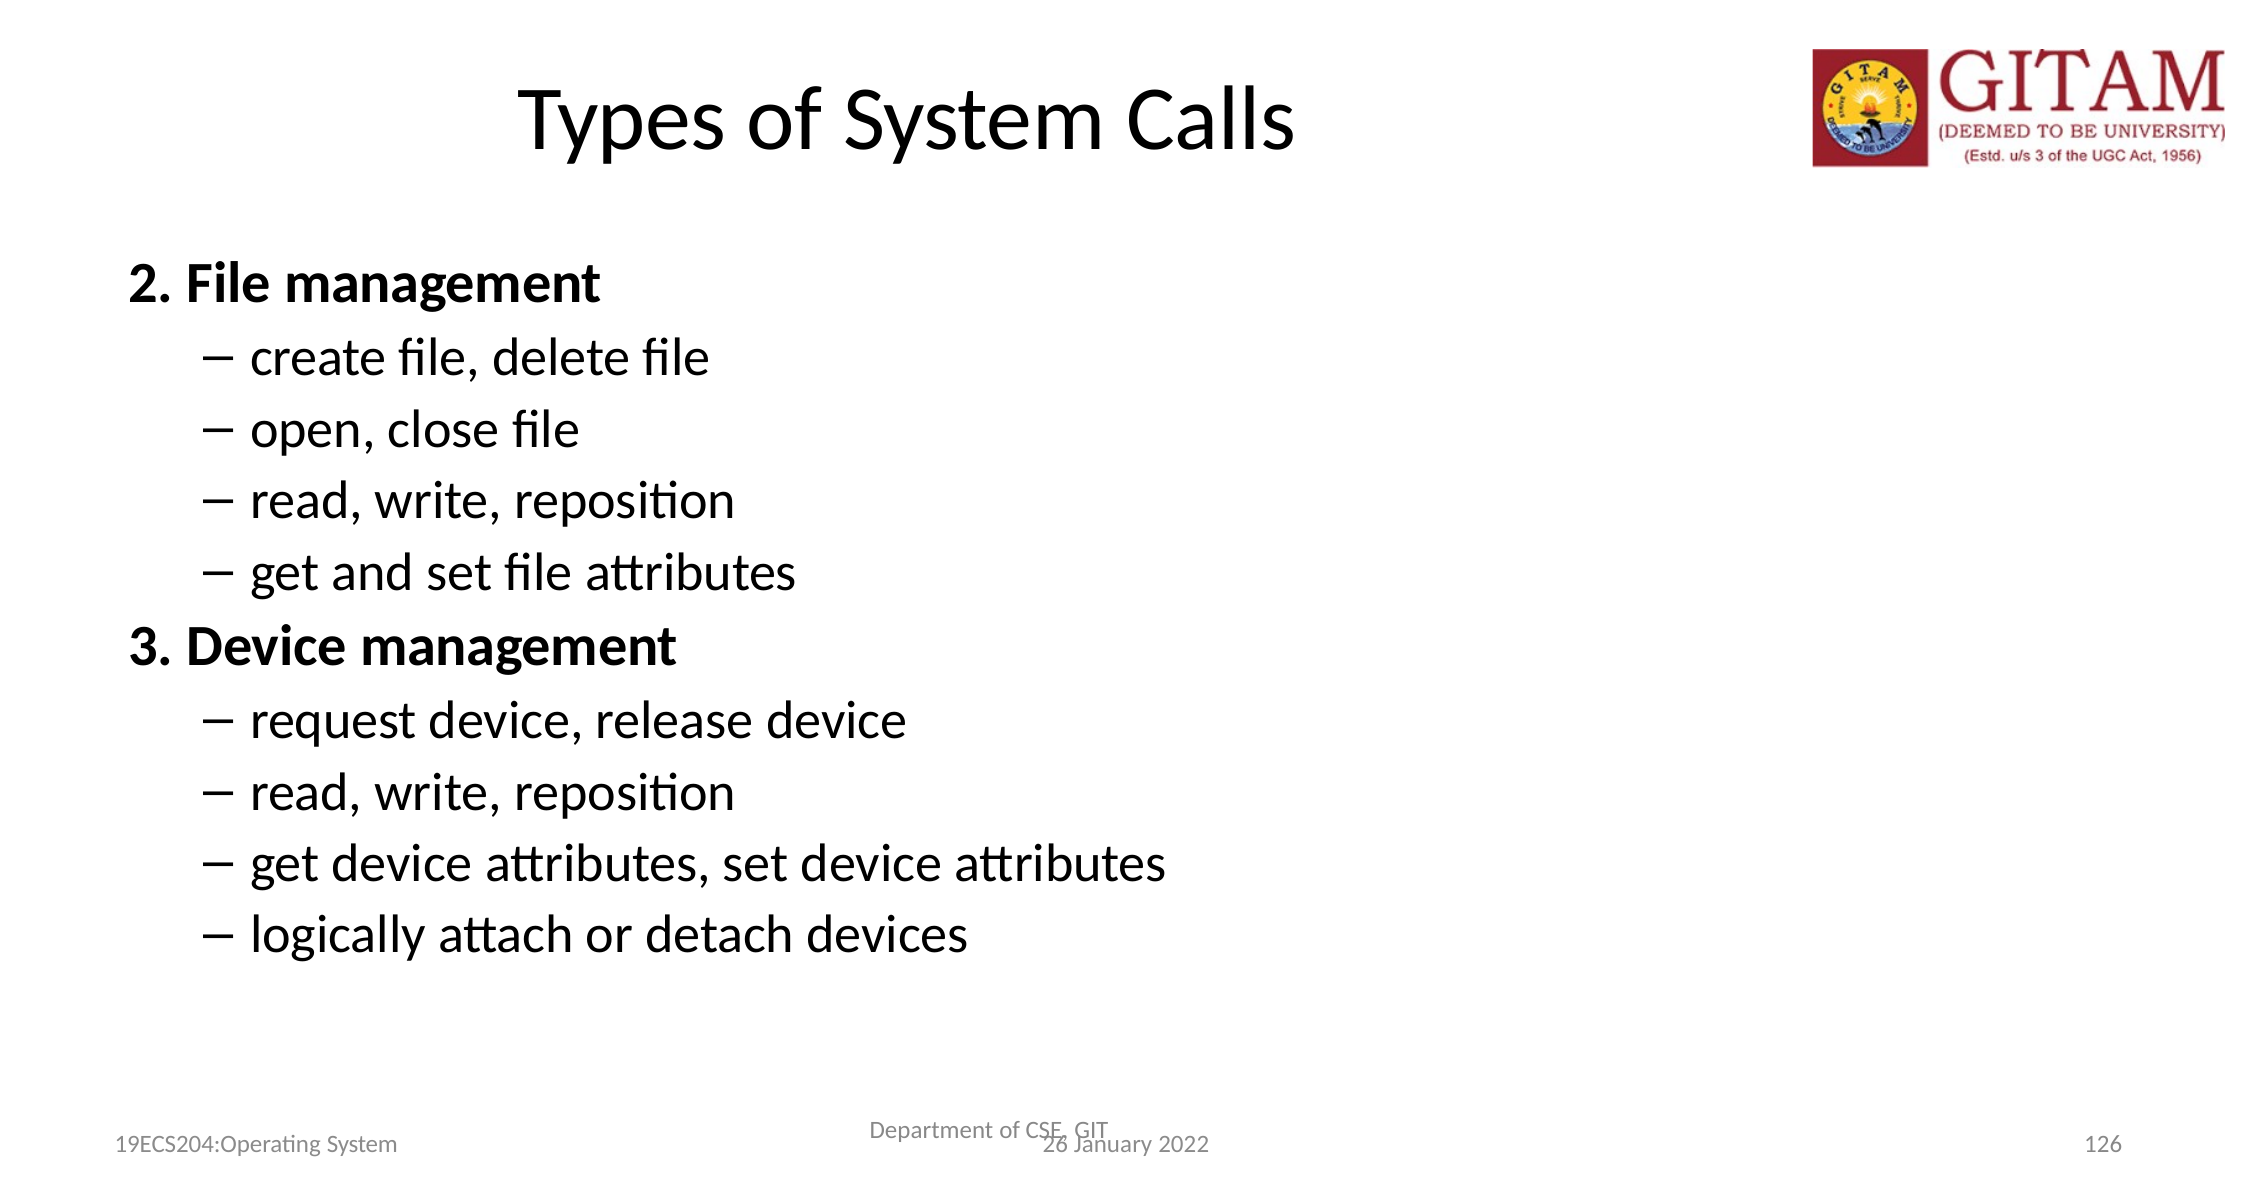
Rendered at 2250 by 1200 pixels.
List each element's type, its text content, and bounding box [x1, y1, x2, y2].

text_box 126 [2077, 1132, 2129, 1158]
title Types of System Calls [510, 10, 1302, 214]
slide_number 19ECS204:Operating System [112, 796, 638, 1200]
footer 26 January 2022 [768, 796, 1482, 1200]
text_box [1812, 49, 2225, 168]
text_box File management create file, delete file open, close file read, write, reposition get and set file attributes Device management request device, release device read, write, reposition get device attributes, set device attributes logically attach or detach devices [126, 235, 1177, 964]
